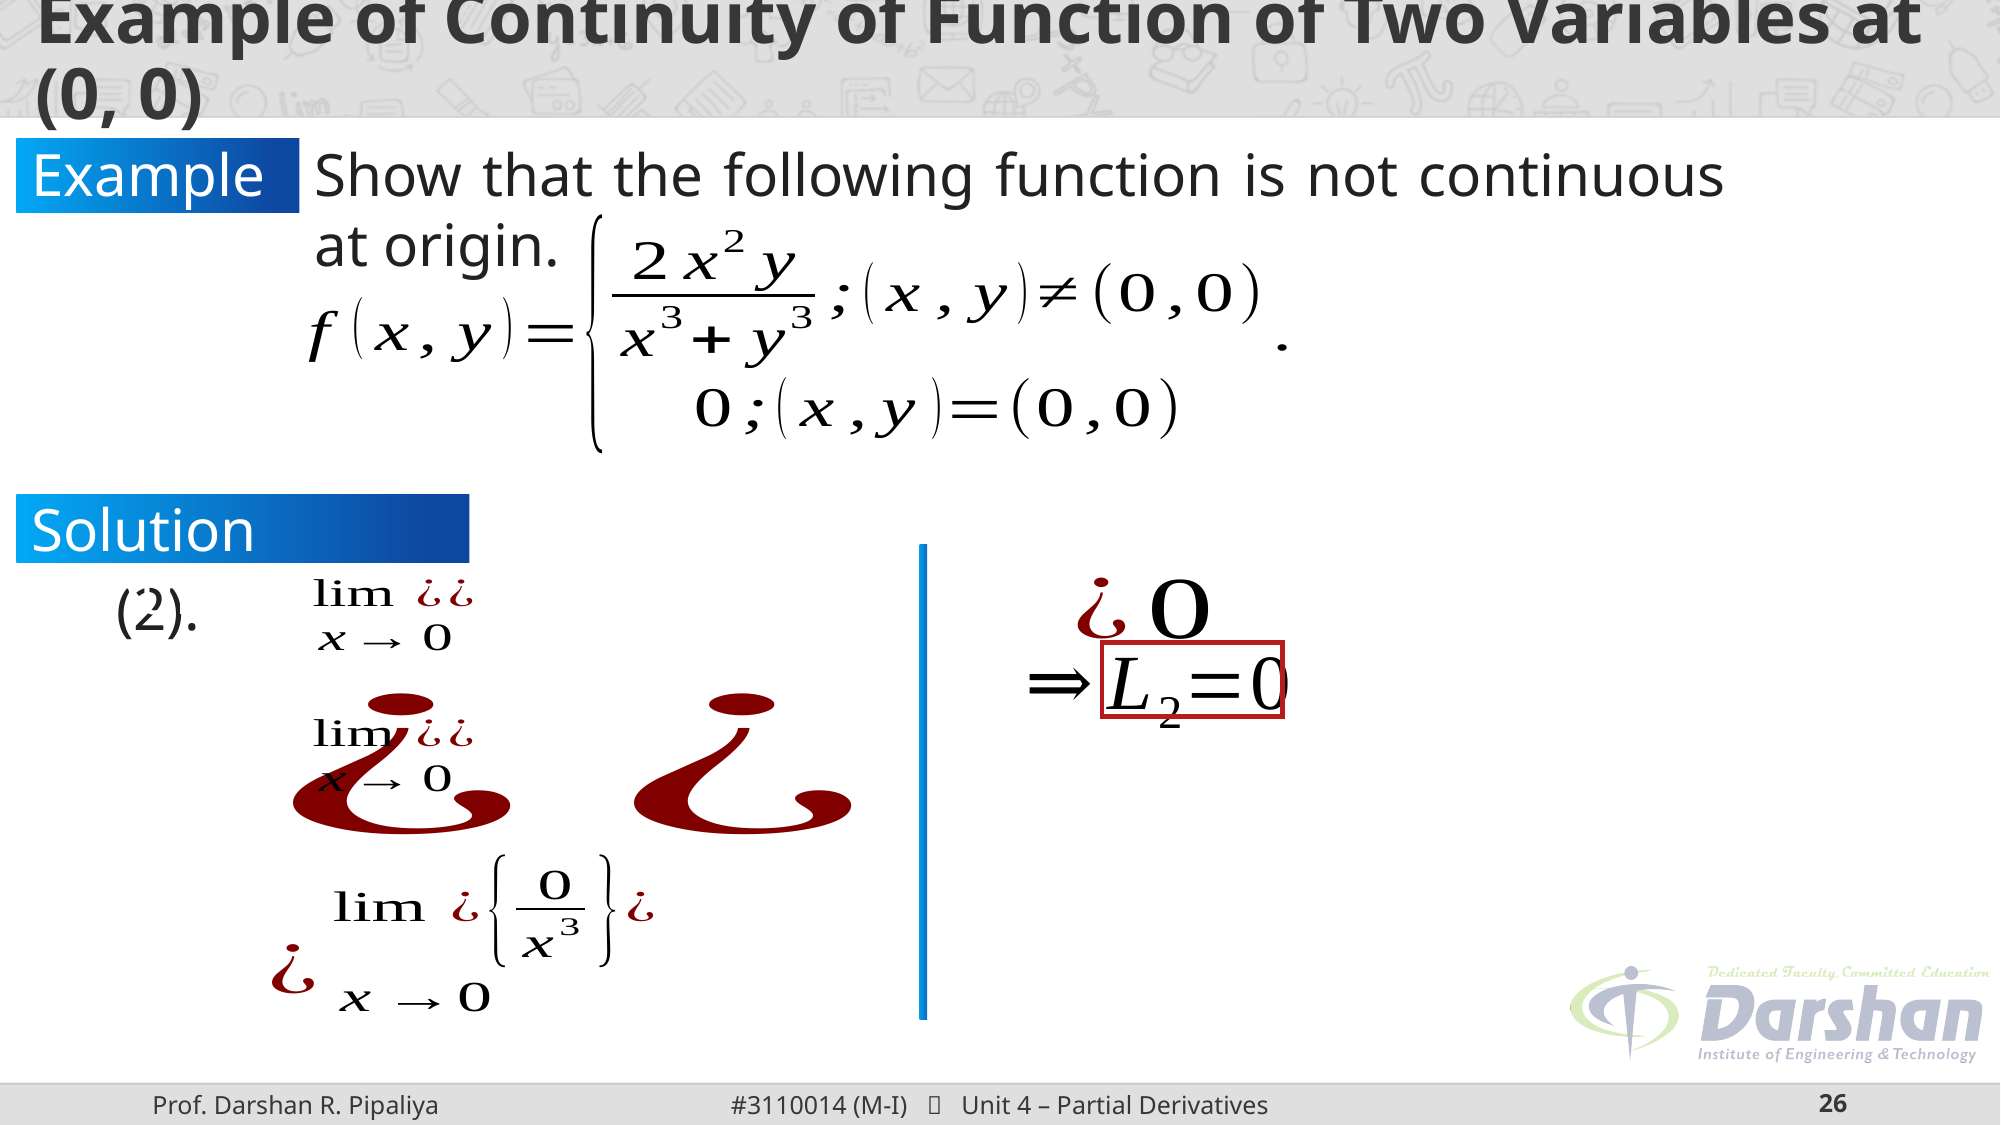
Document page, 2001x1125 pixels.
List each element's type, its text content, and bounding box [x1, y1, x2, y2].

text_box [299, 130, 1741, 456]
text_box [919, 544, 928, 1020]
text_box Solution Continue: [16, 494, 470, 563]
title Example of Continuity of Function of Two Variables at (0, 0) [0, 0, 2000, 117]
text_box [1101, 642, 1283, 718]
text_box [267, 680, 900, 844]
text_box Example 5: [16, 138, 299, 213]
